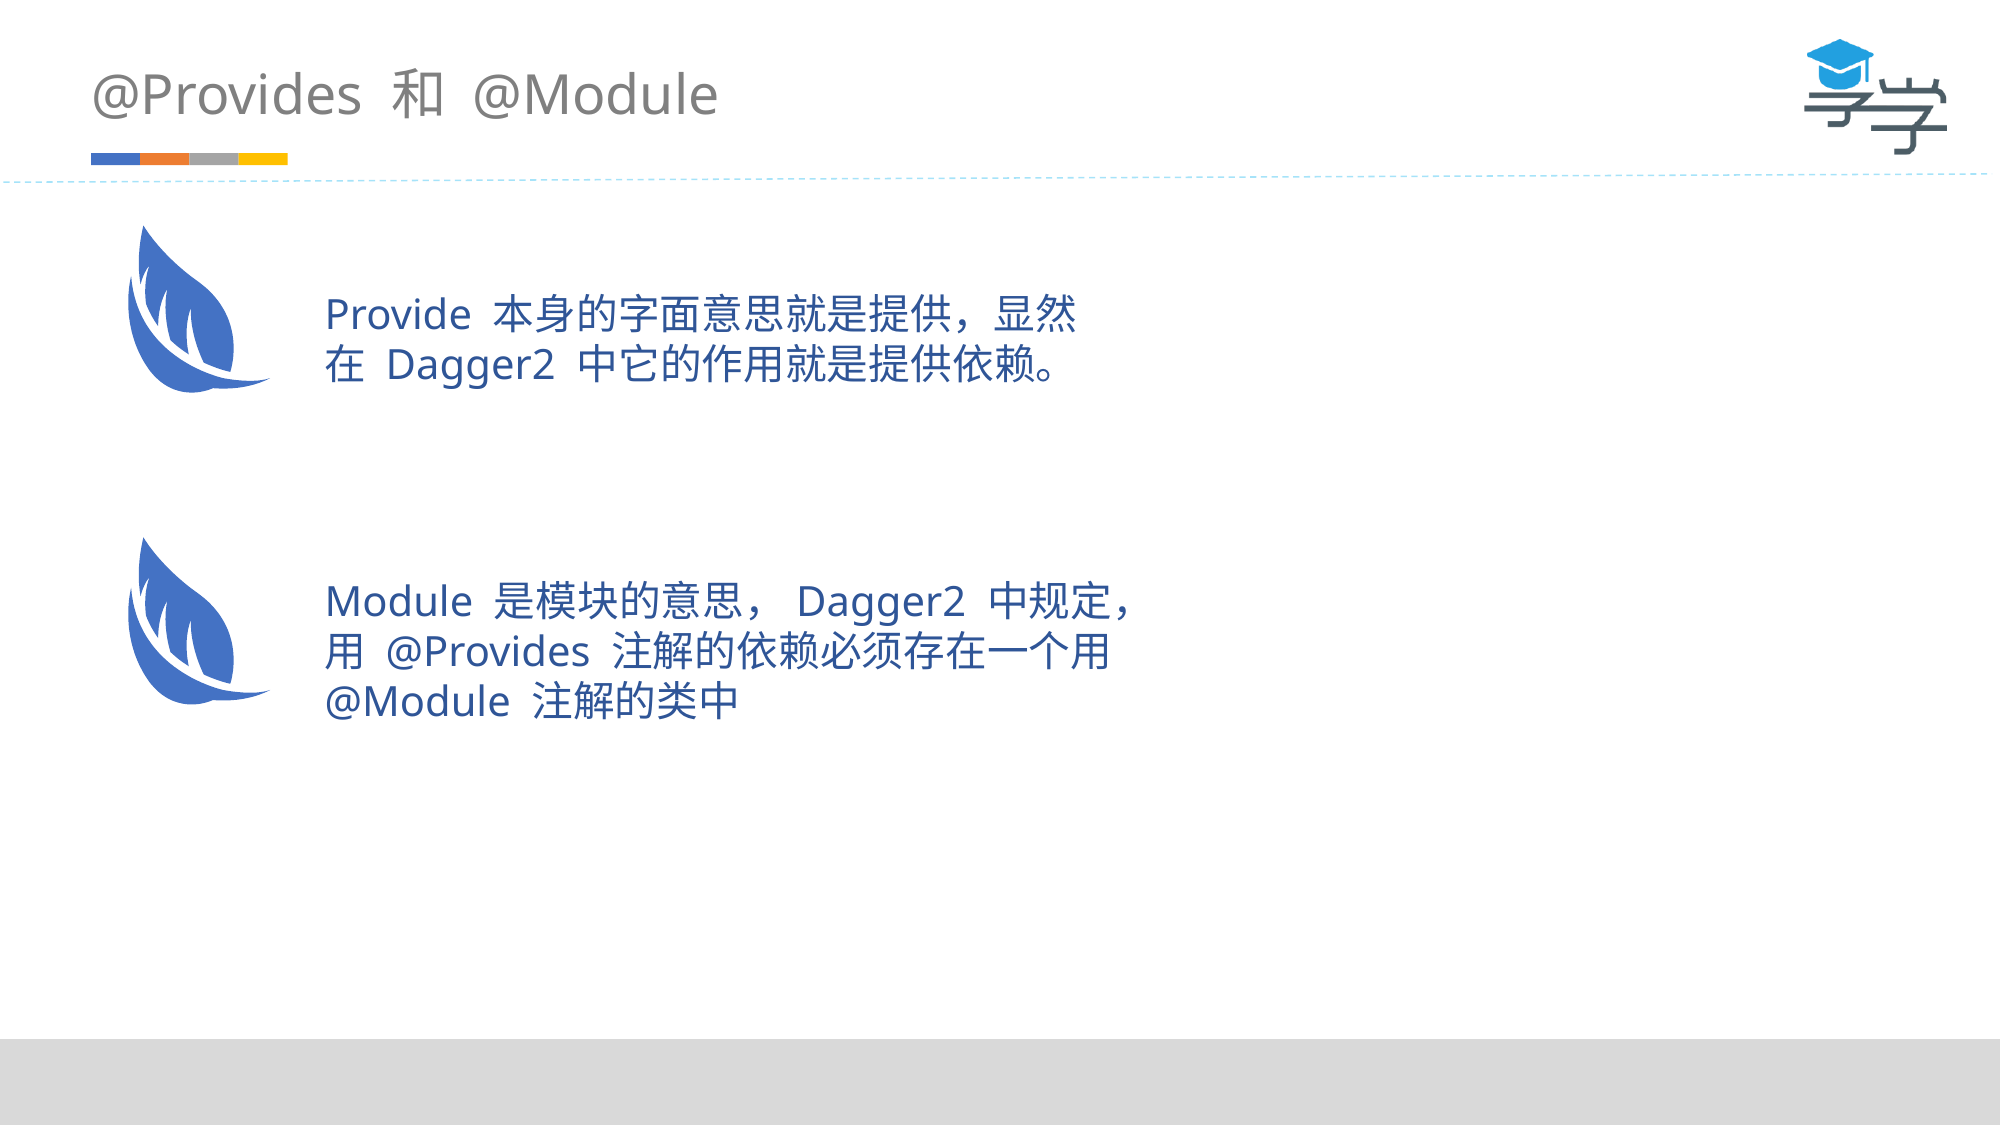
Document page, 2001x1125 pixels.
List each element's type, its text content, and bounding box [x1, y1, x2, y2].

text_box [128, 537, 1129, 762]
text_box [90, 152, 288, 166]
text_box @Provides 和 @Module [91, 59, 975, 126]
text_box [128, 225, 1129, 450]
picture [1799, 20, 1952, 173]
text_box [0, 173, 1993, 183]
